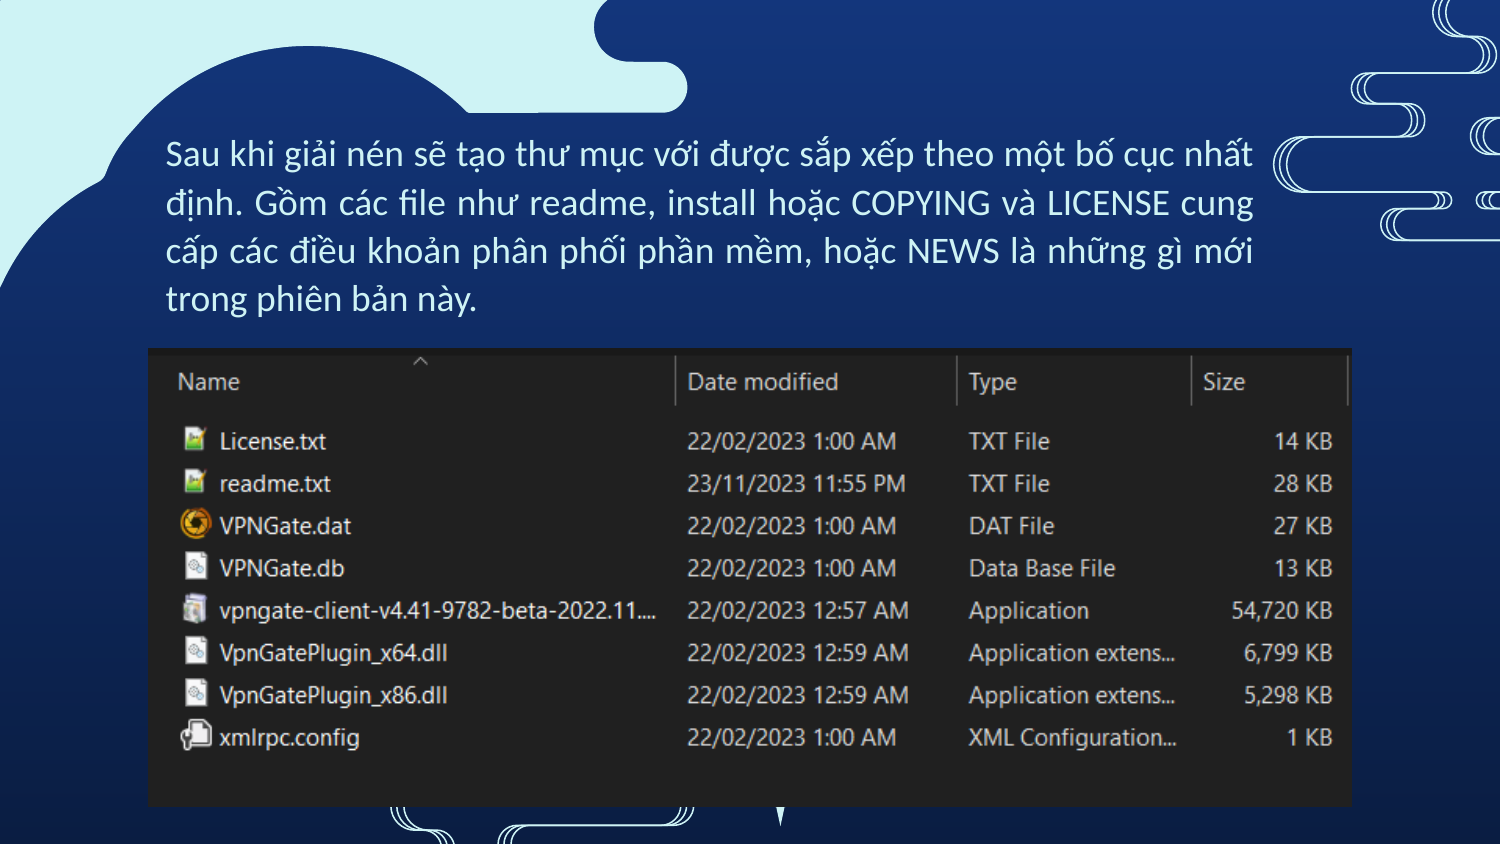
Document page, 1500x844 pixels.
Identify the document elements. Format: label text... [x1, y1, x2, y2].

picture [148, 348, 1352, 807]
subtitle Sau khi giải nén sẽ tạo thư mục với được sắp xếp theo một bố cục nhất định. Gồm các file như readme, install hoặc COPYING và LICENSE cung cấp các điều khoản phân phối phần mềm, hoặc NEWS là những gì mới trong phiên bản này. [75, 111, 1271, 587]
